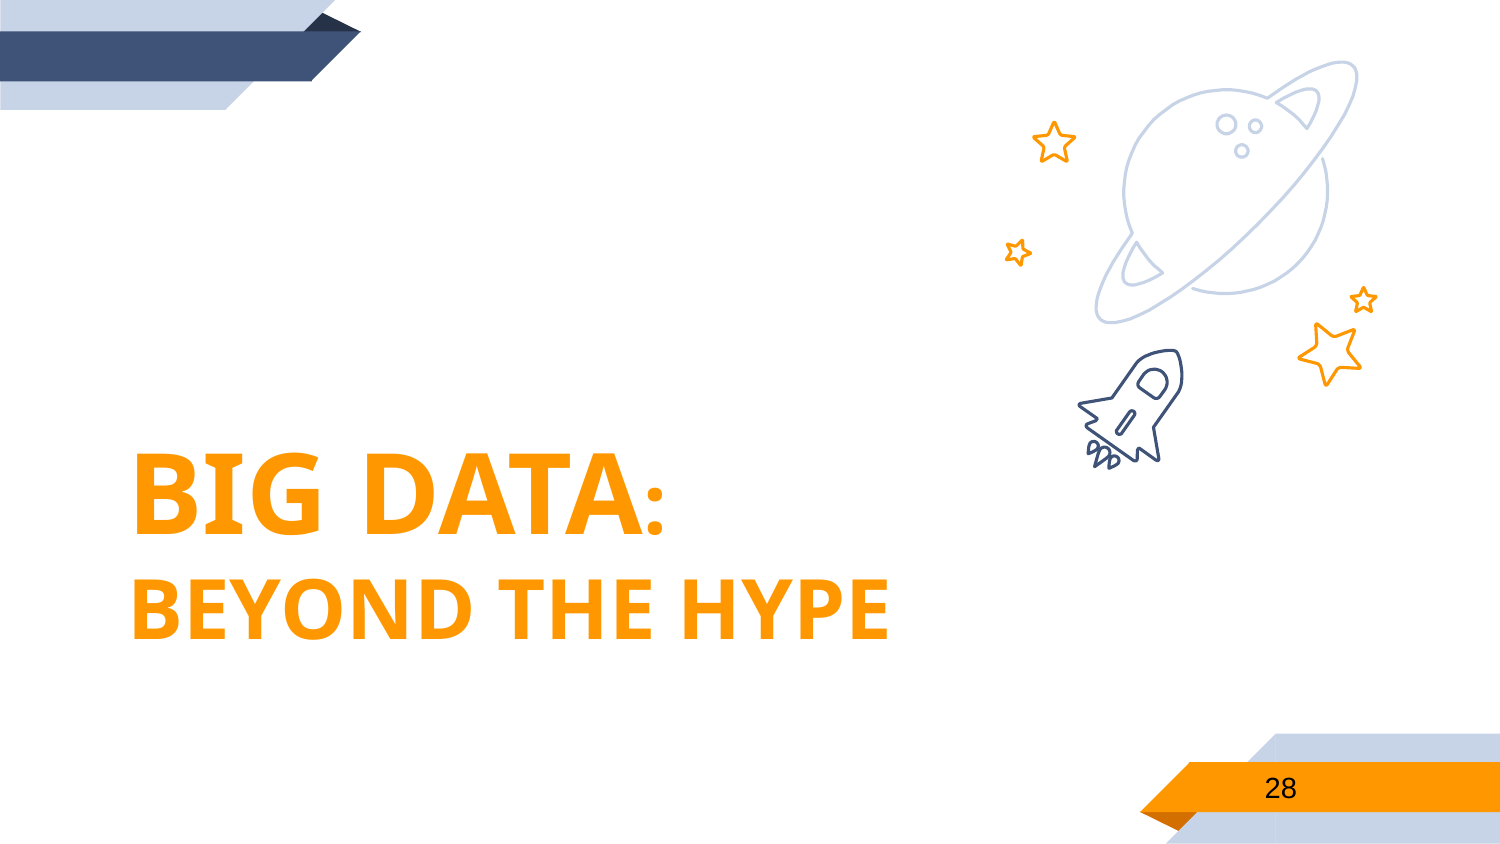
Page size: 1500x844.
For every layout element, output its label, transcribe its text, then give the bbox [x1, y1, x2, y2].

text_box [1080, 356, 1189, 464]
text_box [1095, 61, 1357, 323]
slide_number 28 [1249, 760, 1494, 813]
title BIG DATA: BEYOND THE HYPE [112, 444, 1026, 635]
